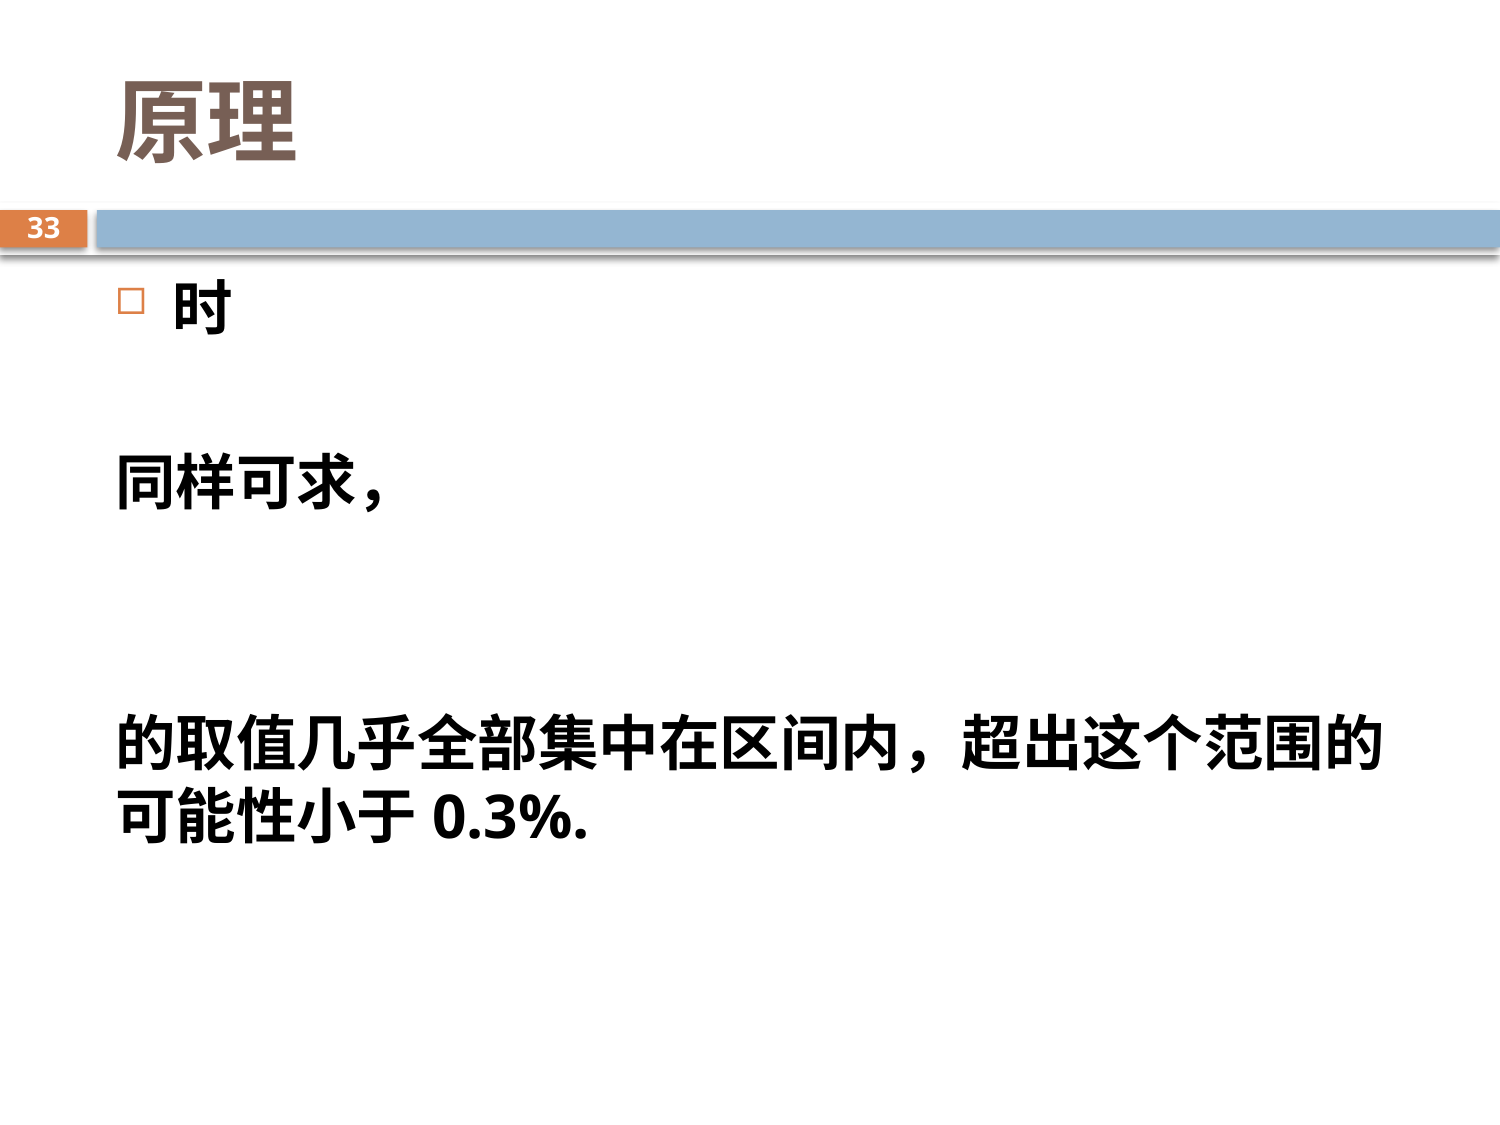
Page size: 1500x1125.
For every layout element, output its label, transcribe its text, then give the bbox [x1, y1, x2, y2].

slide_number 33 [0, 208, 88, 249]
